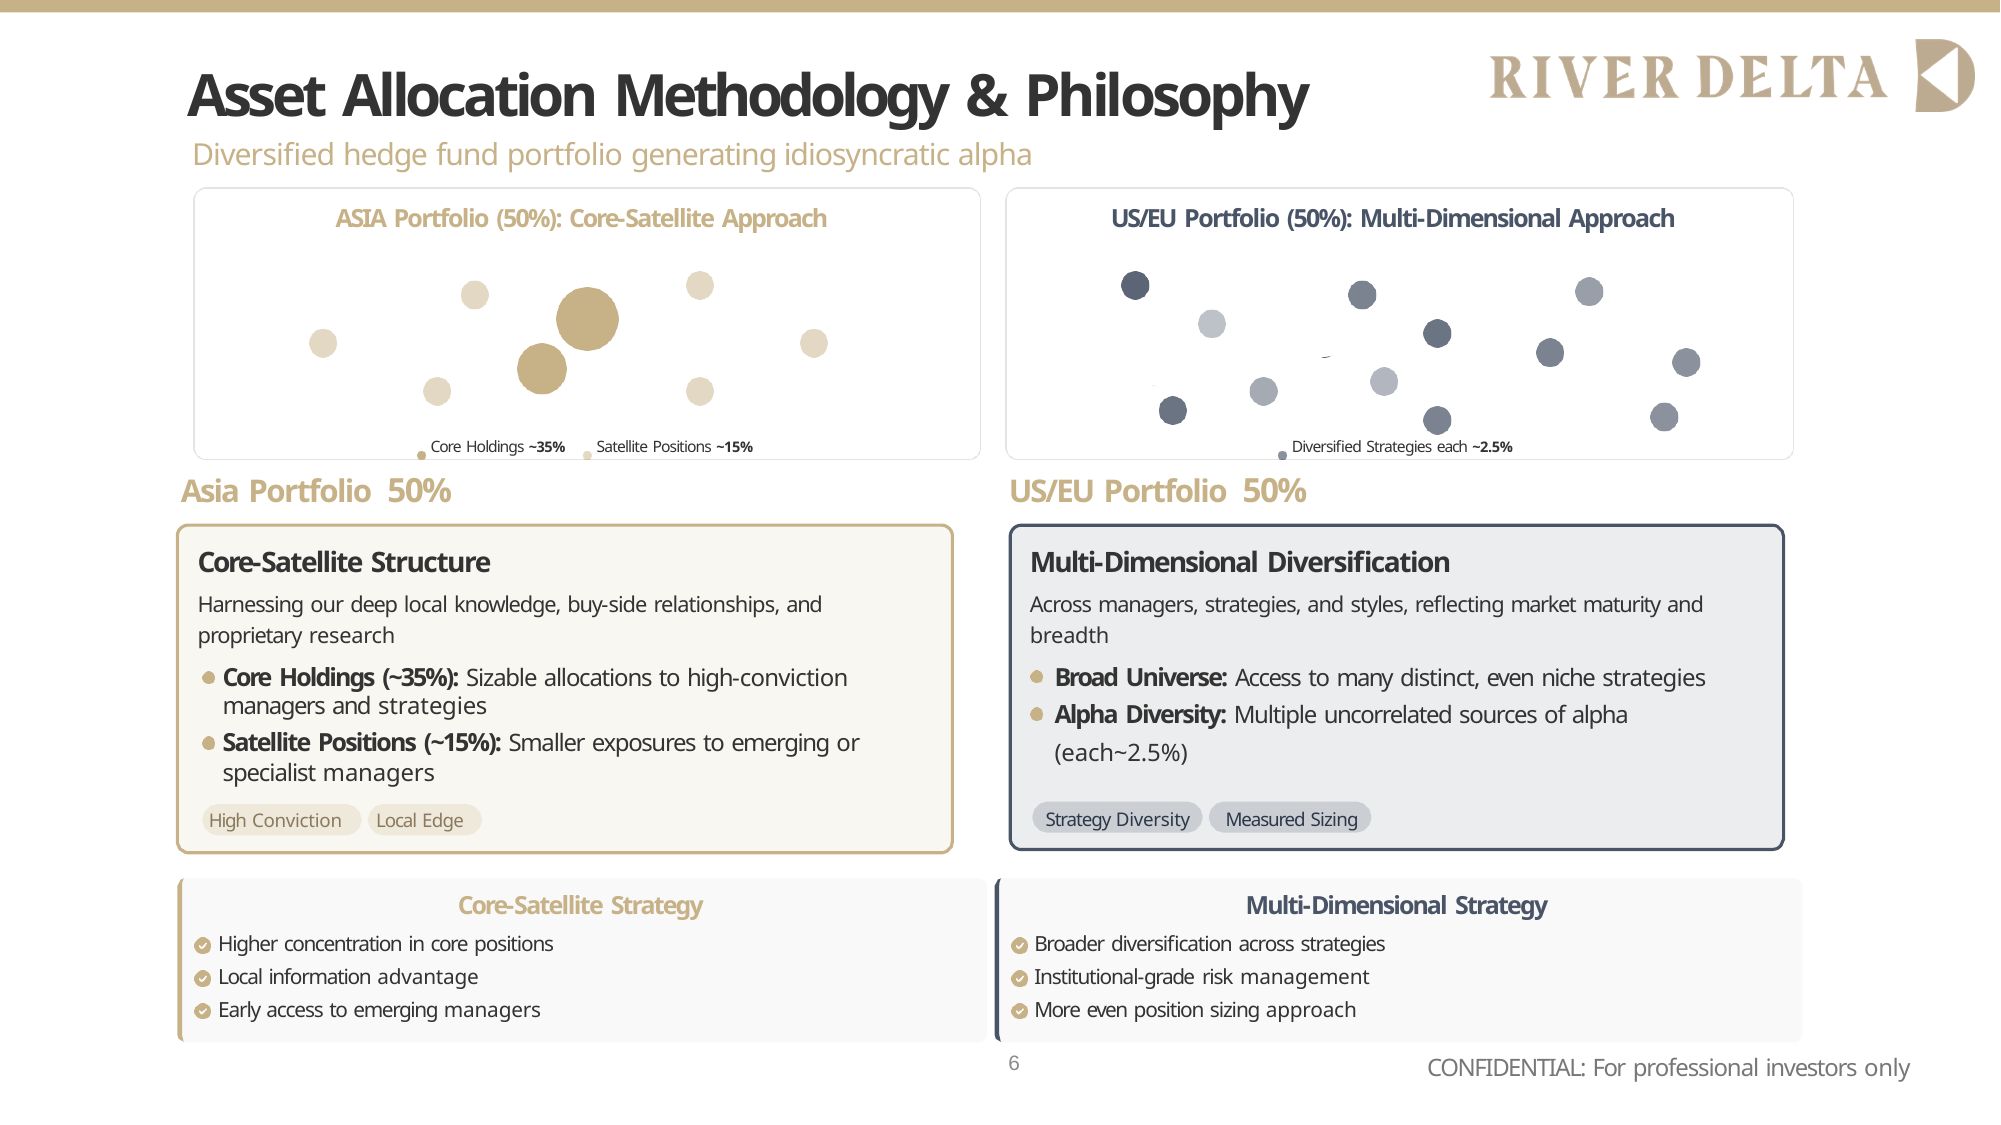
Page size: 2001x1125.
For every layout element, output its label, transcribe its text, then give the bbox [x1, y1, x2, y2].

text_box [177, 878, 987, 1043]
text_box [175, 523, 955, 855]
text_box Diversified hedge fund portfolio generating idiosyncratic alpha [177, 127, 1178, 179]
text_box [994, 878, 1803, 1043]
picture [193, 187, 982, 460]
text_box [1030, 670, 1372, 833]
text_box Asia Portfolio 50% [178, 467, 519, 510]
picture [1487, 39, 1975, 112]
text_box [202, 671, 483, 836]
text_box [1008, 523, 1786, 852]
text_box Asset Allocation Methodology & Philosophy [185, 55, 1338, 128]
text_box US/EU Portfolio 50% [1006, 468, 1431, 510]
picture [1005, 187, 1794, 460]
